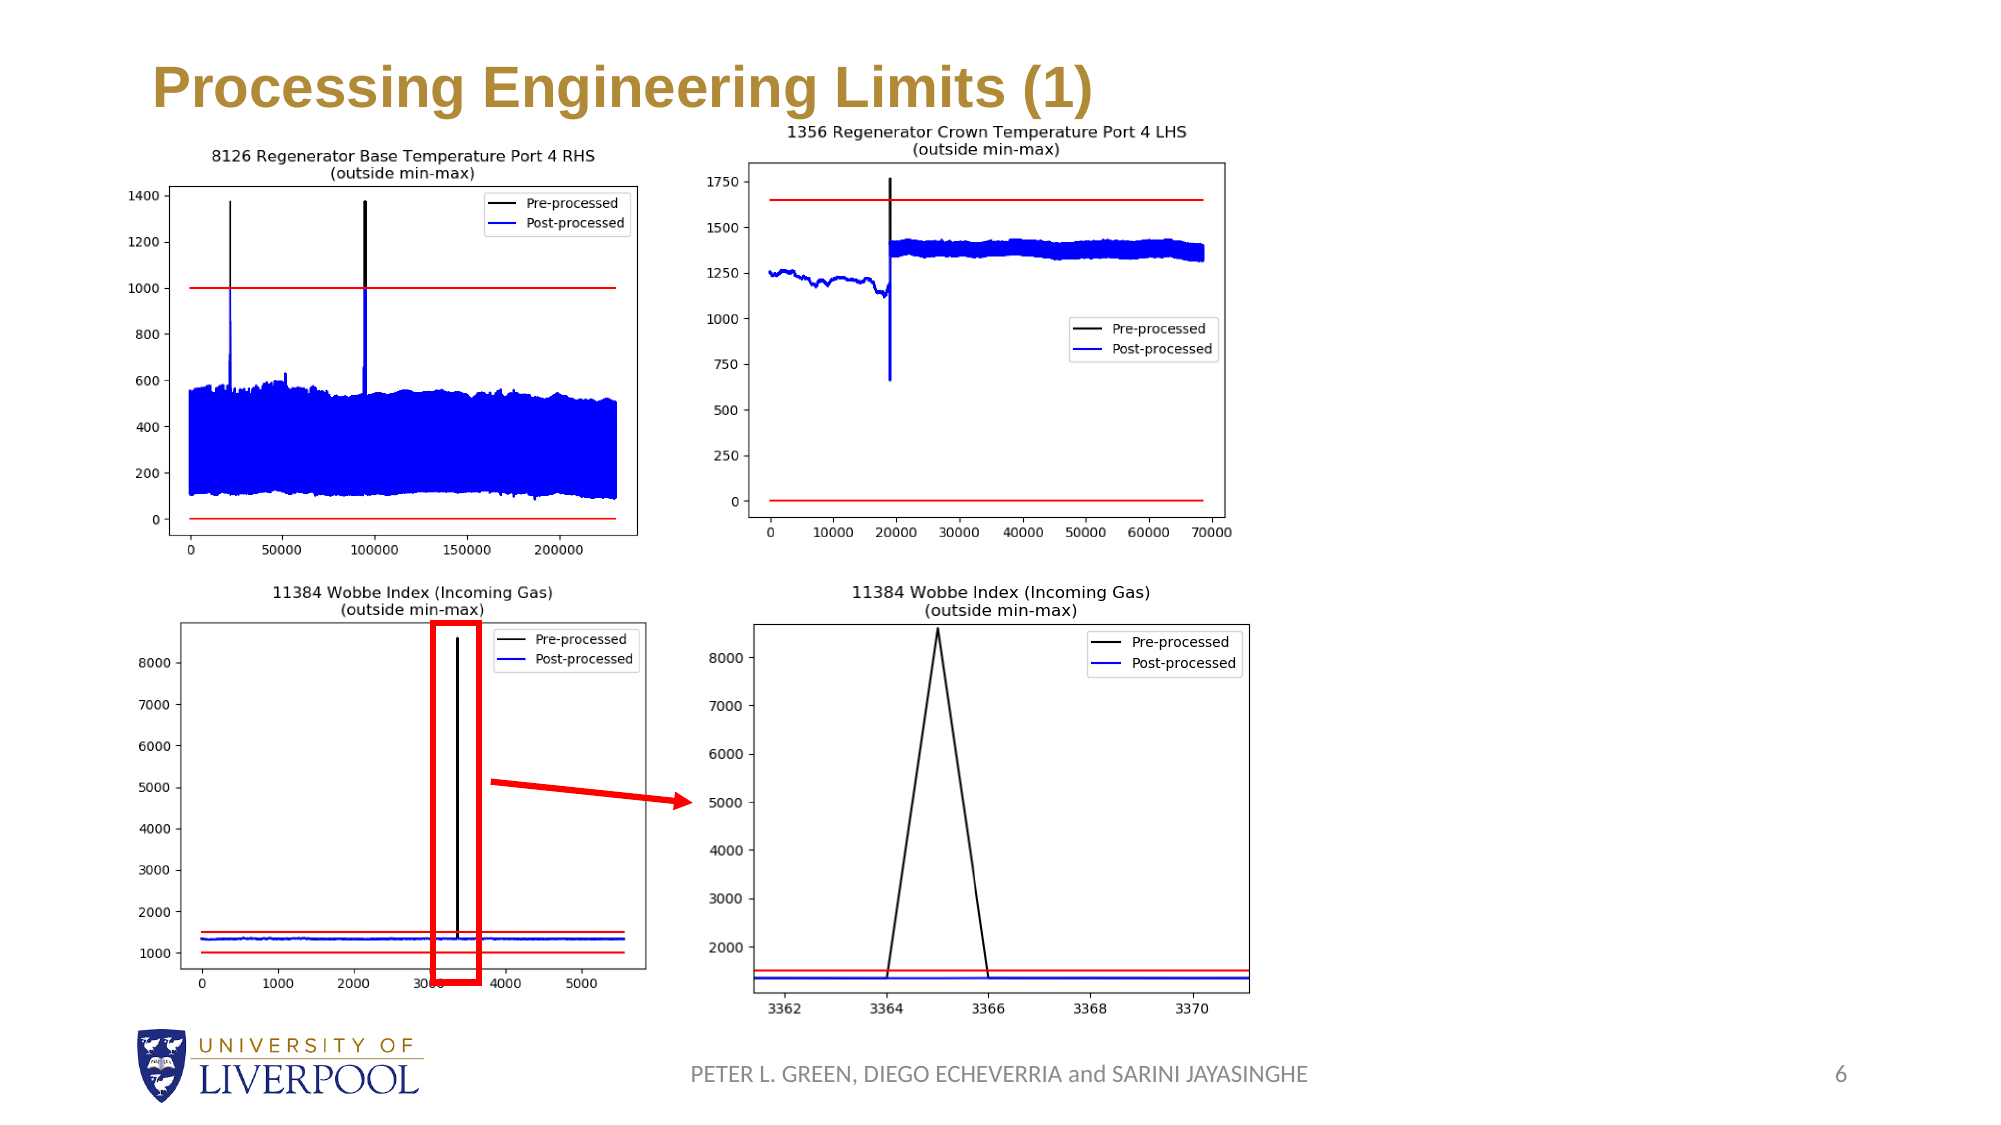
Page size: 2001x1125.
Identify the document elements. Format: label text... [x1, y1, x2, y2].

title Processing Engineering Limits (1) [137, 59, 1863, 118]
picture [137, 1029, 424, 1103]
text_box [490, 781, 693, 803]
picture [122, 578, 654, 994]
picture [701, 117, 1248, 549]
slide_number 6 [1412, 1042, 1863, 1103]
footer PETER L. GREEN, DIEGO ECHEVERRIA and SARINI JAYASINGHE [662, 1042, 1338, 1103]
picture [692, 578, 1257, 1028]
picture [122, 140, 647, 570]
